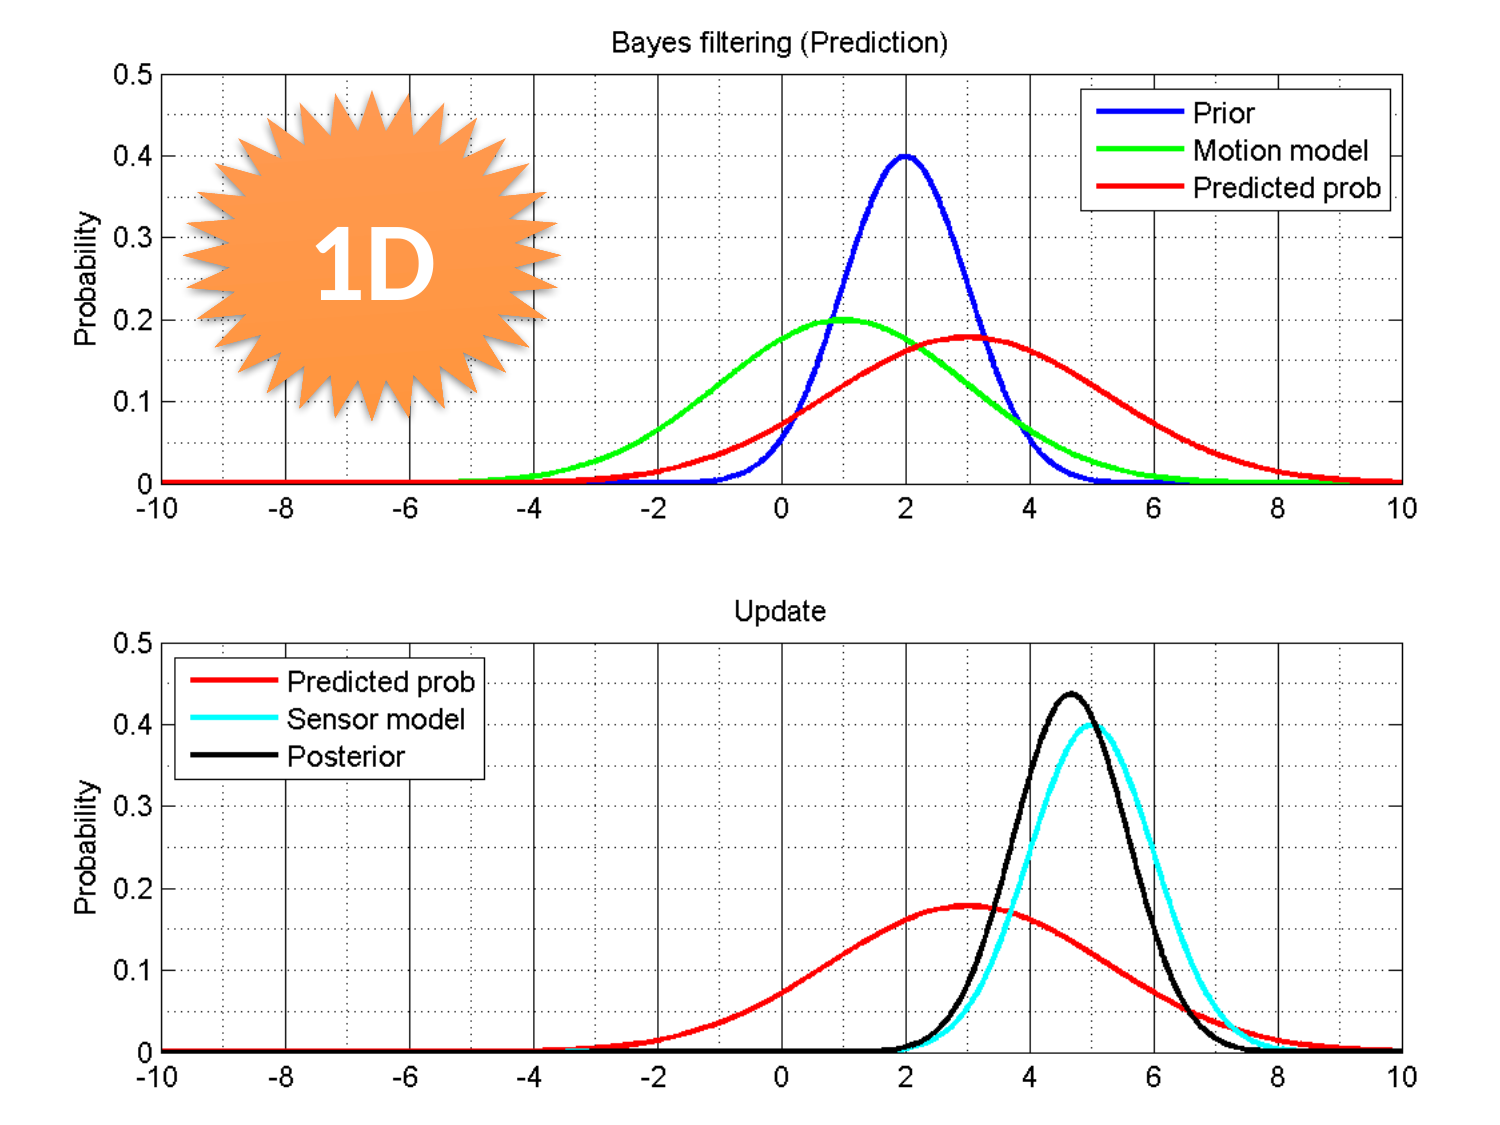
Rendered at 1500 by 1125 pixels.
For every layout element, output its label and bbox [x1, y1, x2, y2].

picture [57, 30, 1426, 1095]
